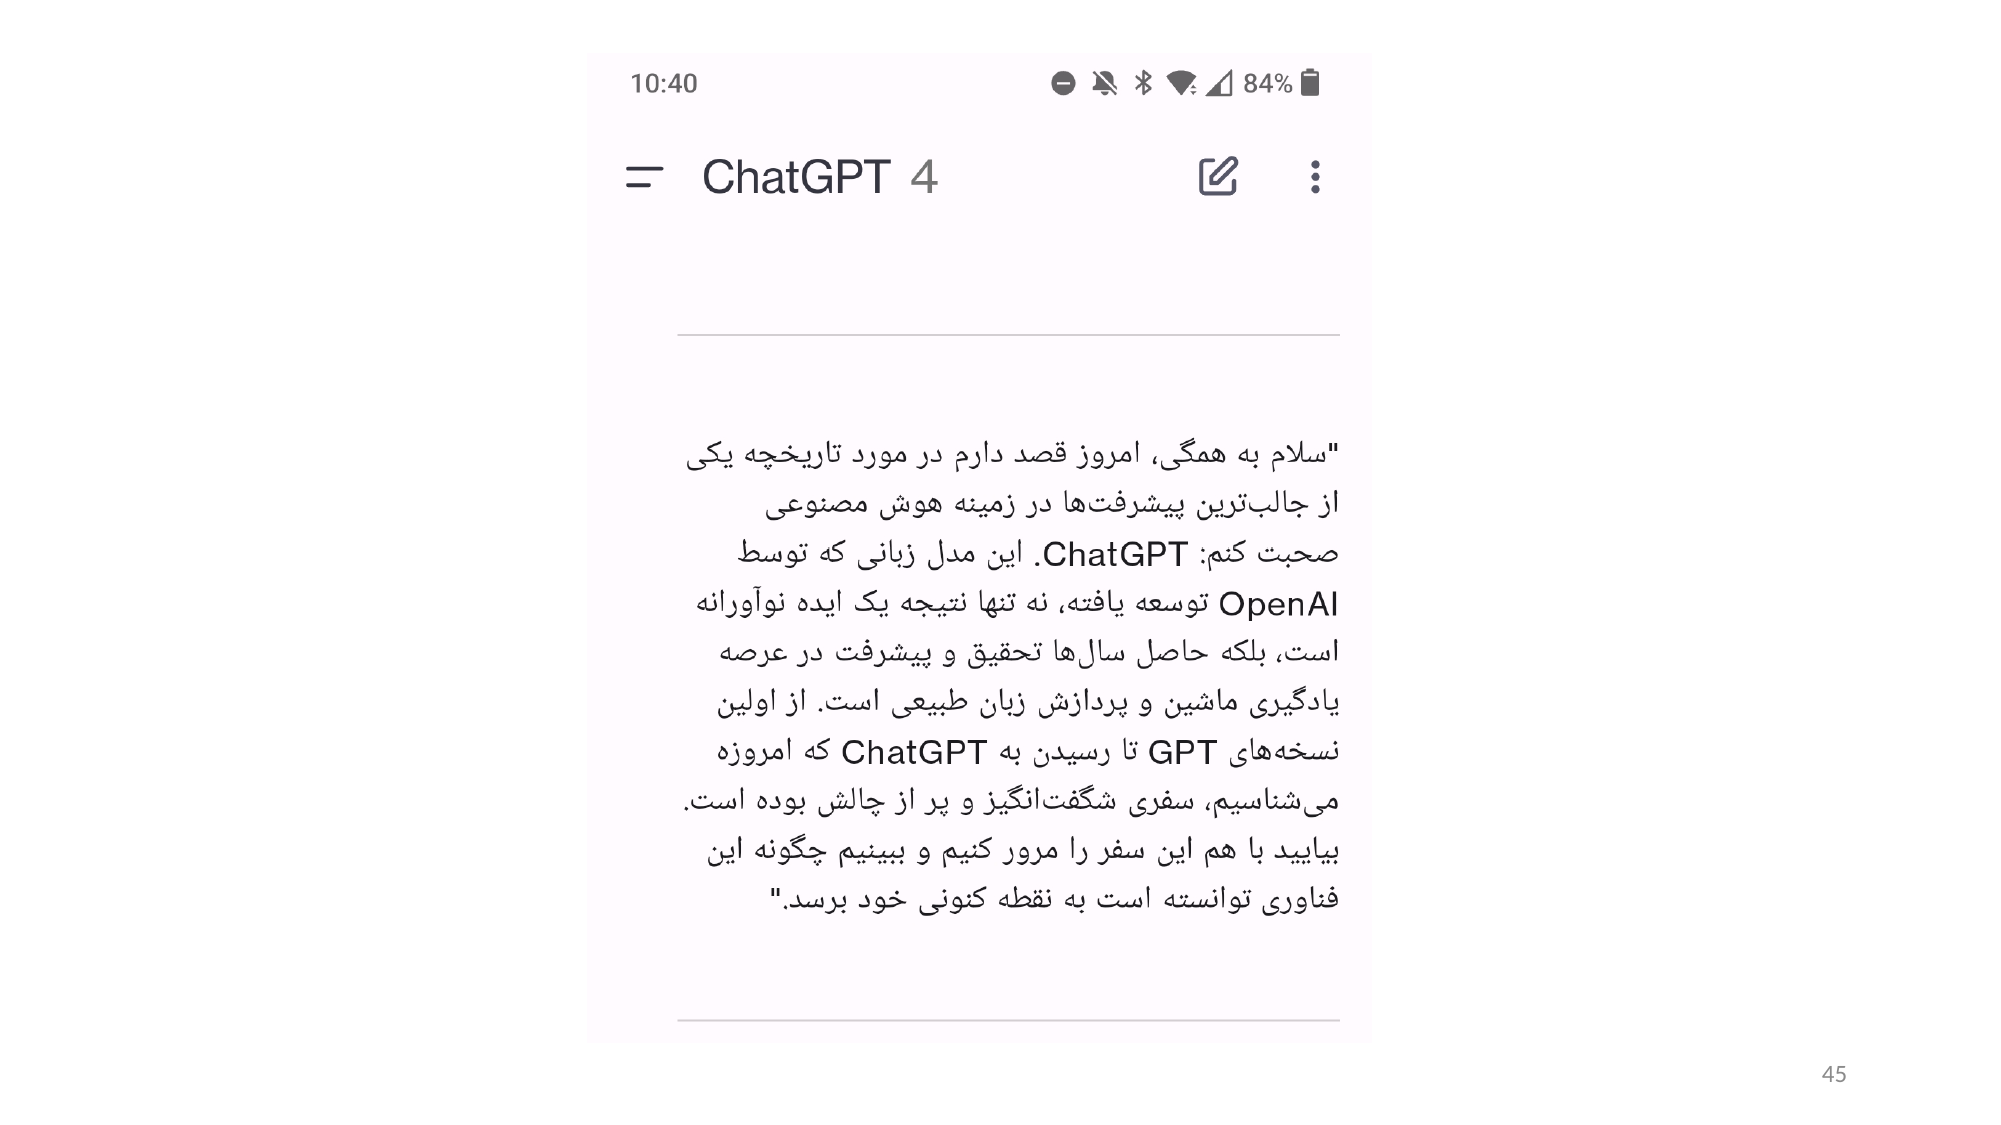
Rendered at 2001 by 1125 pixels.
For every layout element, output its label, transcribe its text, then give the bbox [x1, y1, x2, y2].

picture [587, 53, 1372, 1043]
slide_number 45 [1412, 1042, 1863, 1103]
